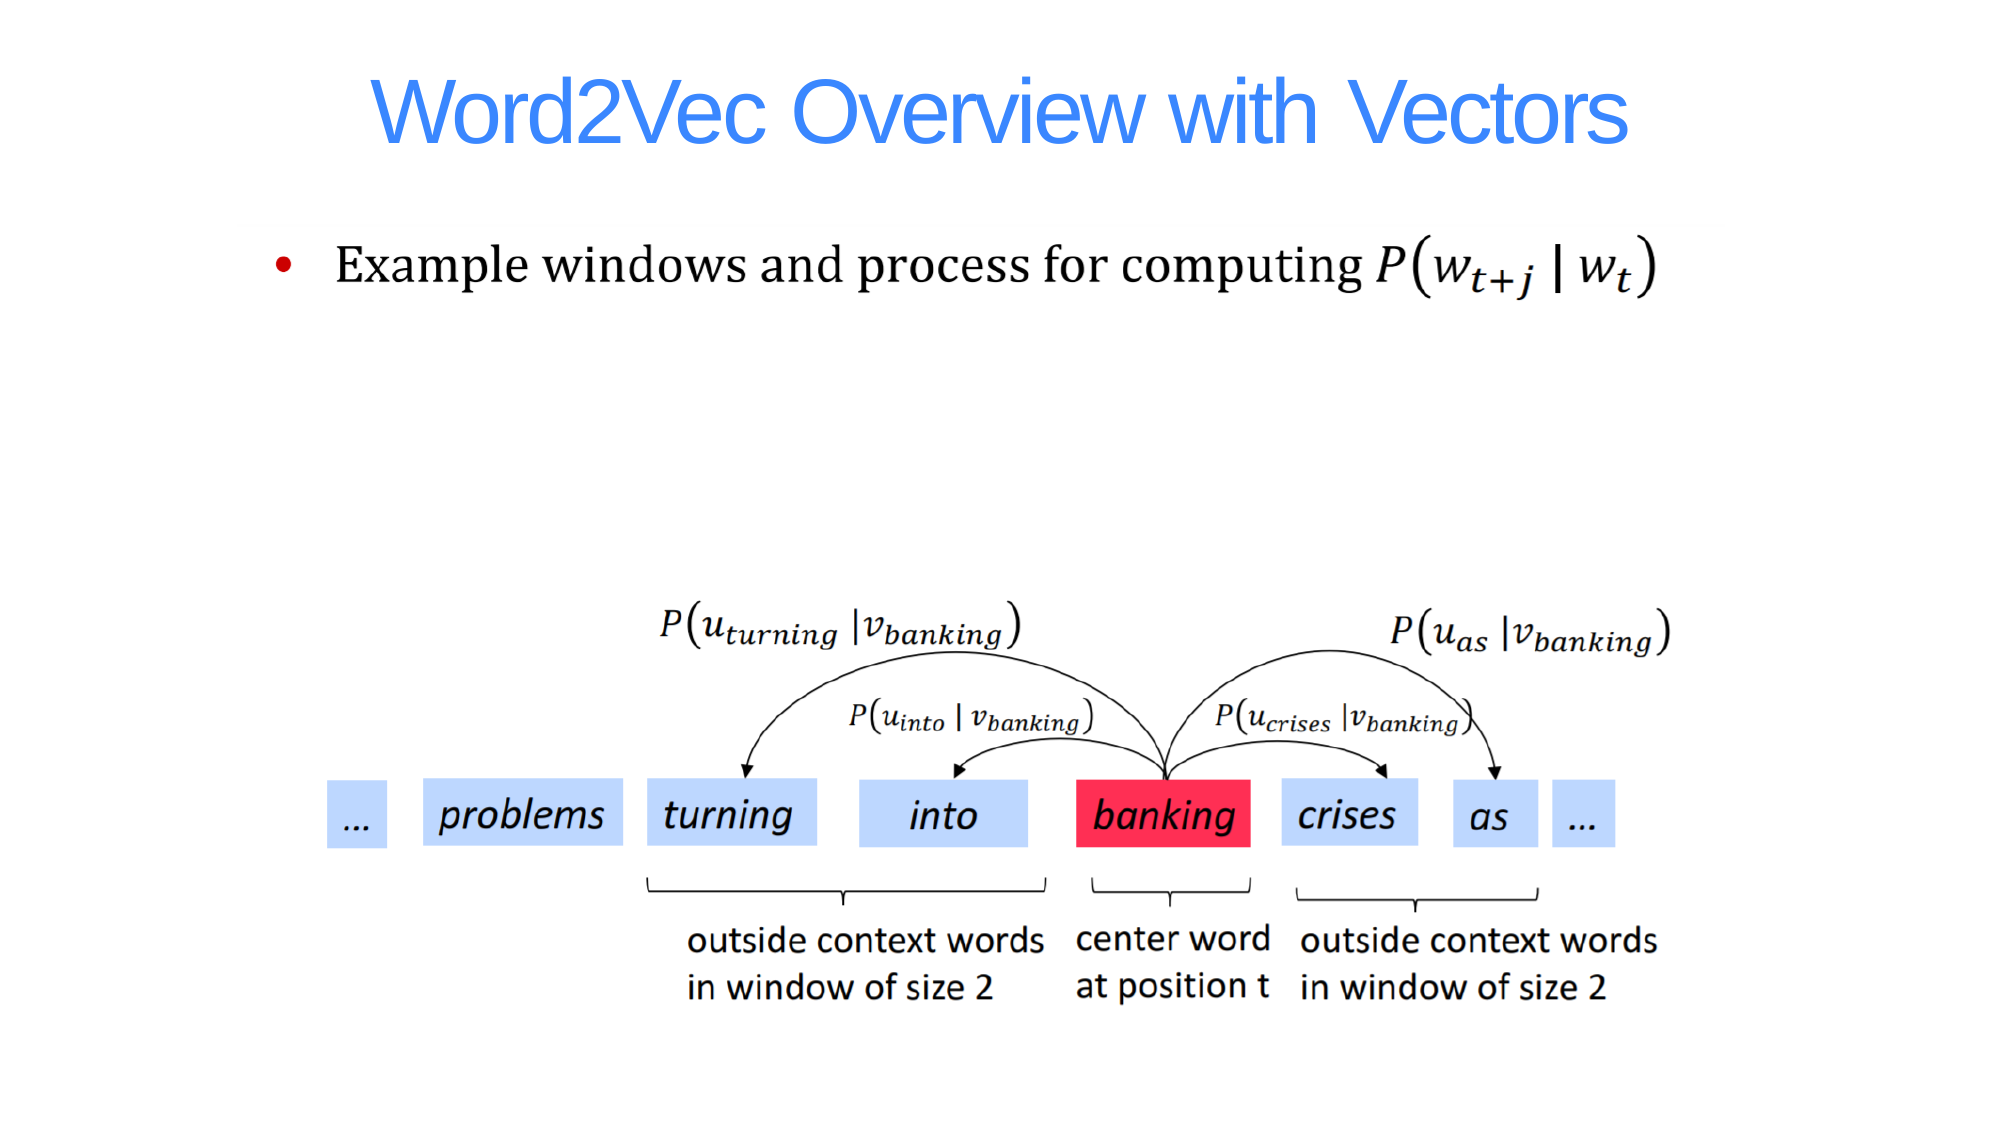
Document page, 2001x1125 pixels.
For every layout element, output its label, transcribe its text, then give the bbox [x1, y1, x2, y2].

title Word2Vec Overview with Vectors [343, 50, 1656, 223]
picture [237, 224, 1726, 1058]
